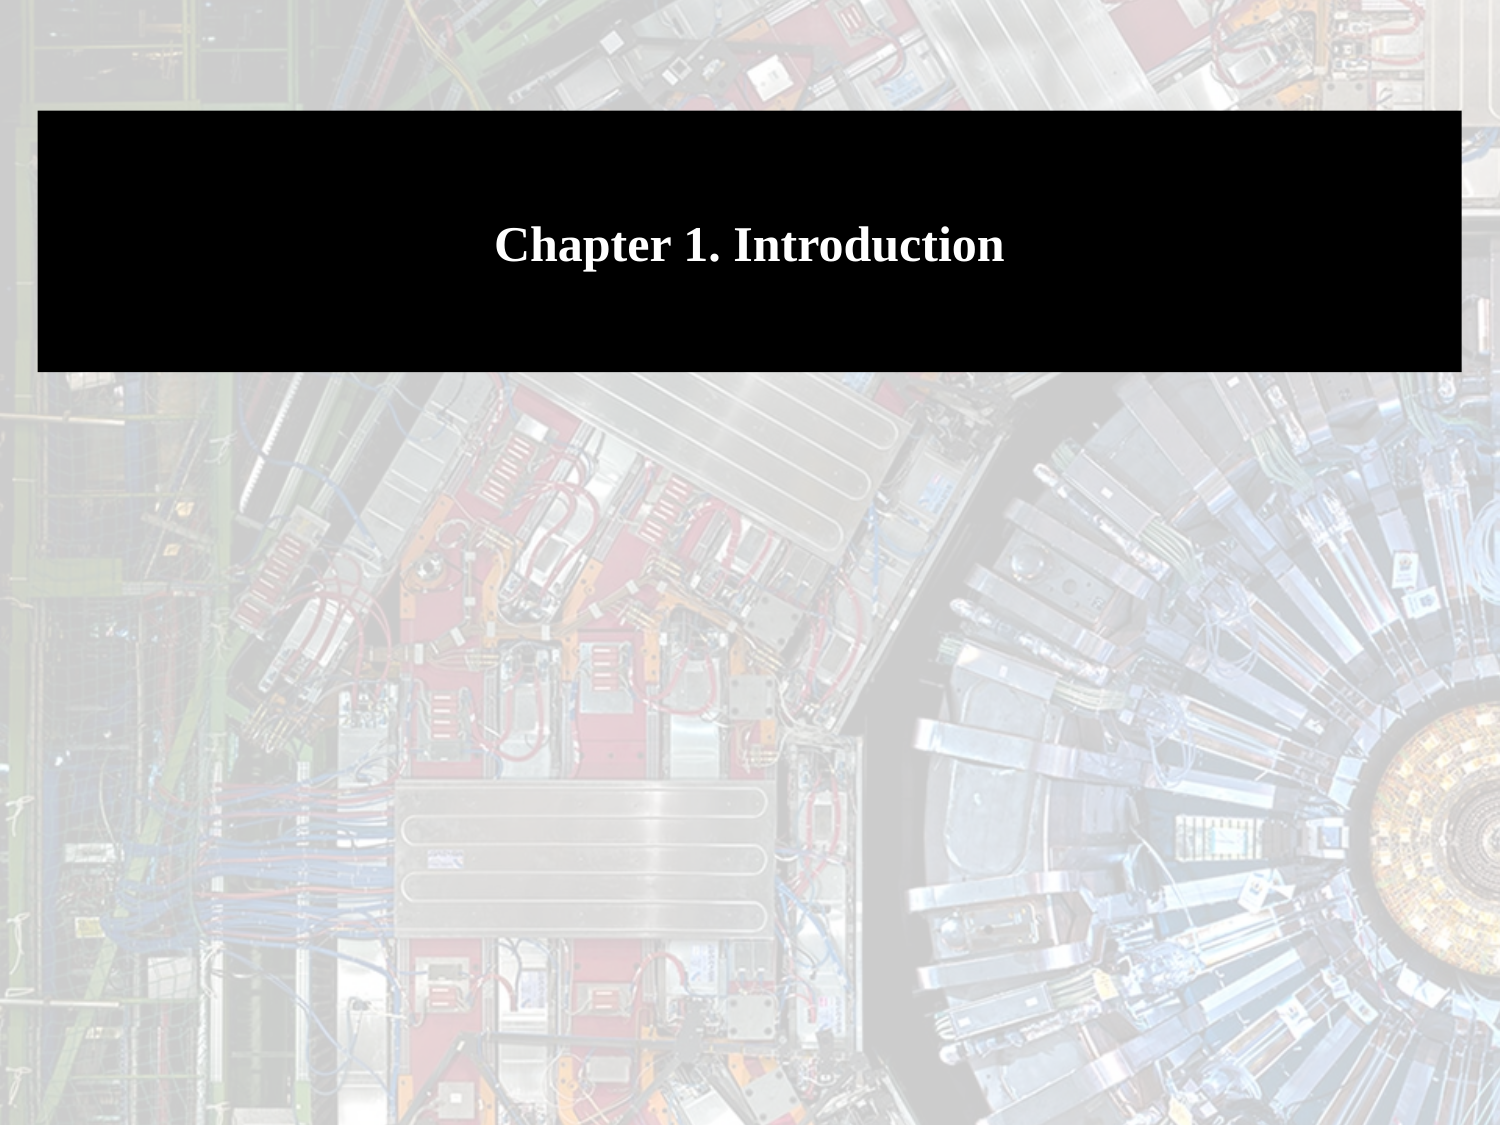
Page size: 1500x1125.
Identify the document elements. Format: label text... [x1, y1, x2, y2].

text_box Chapter 1. Introduction [37, 110, 1462, 373]
